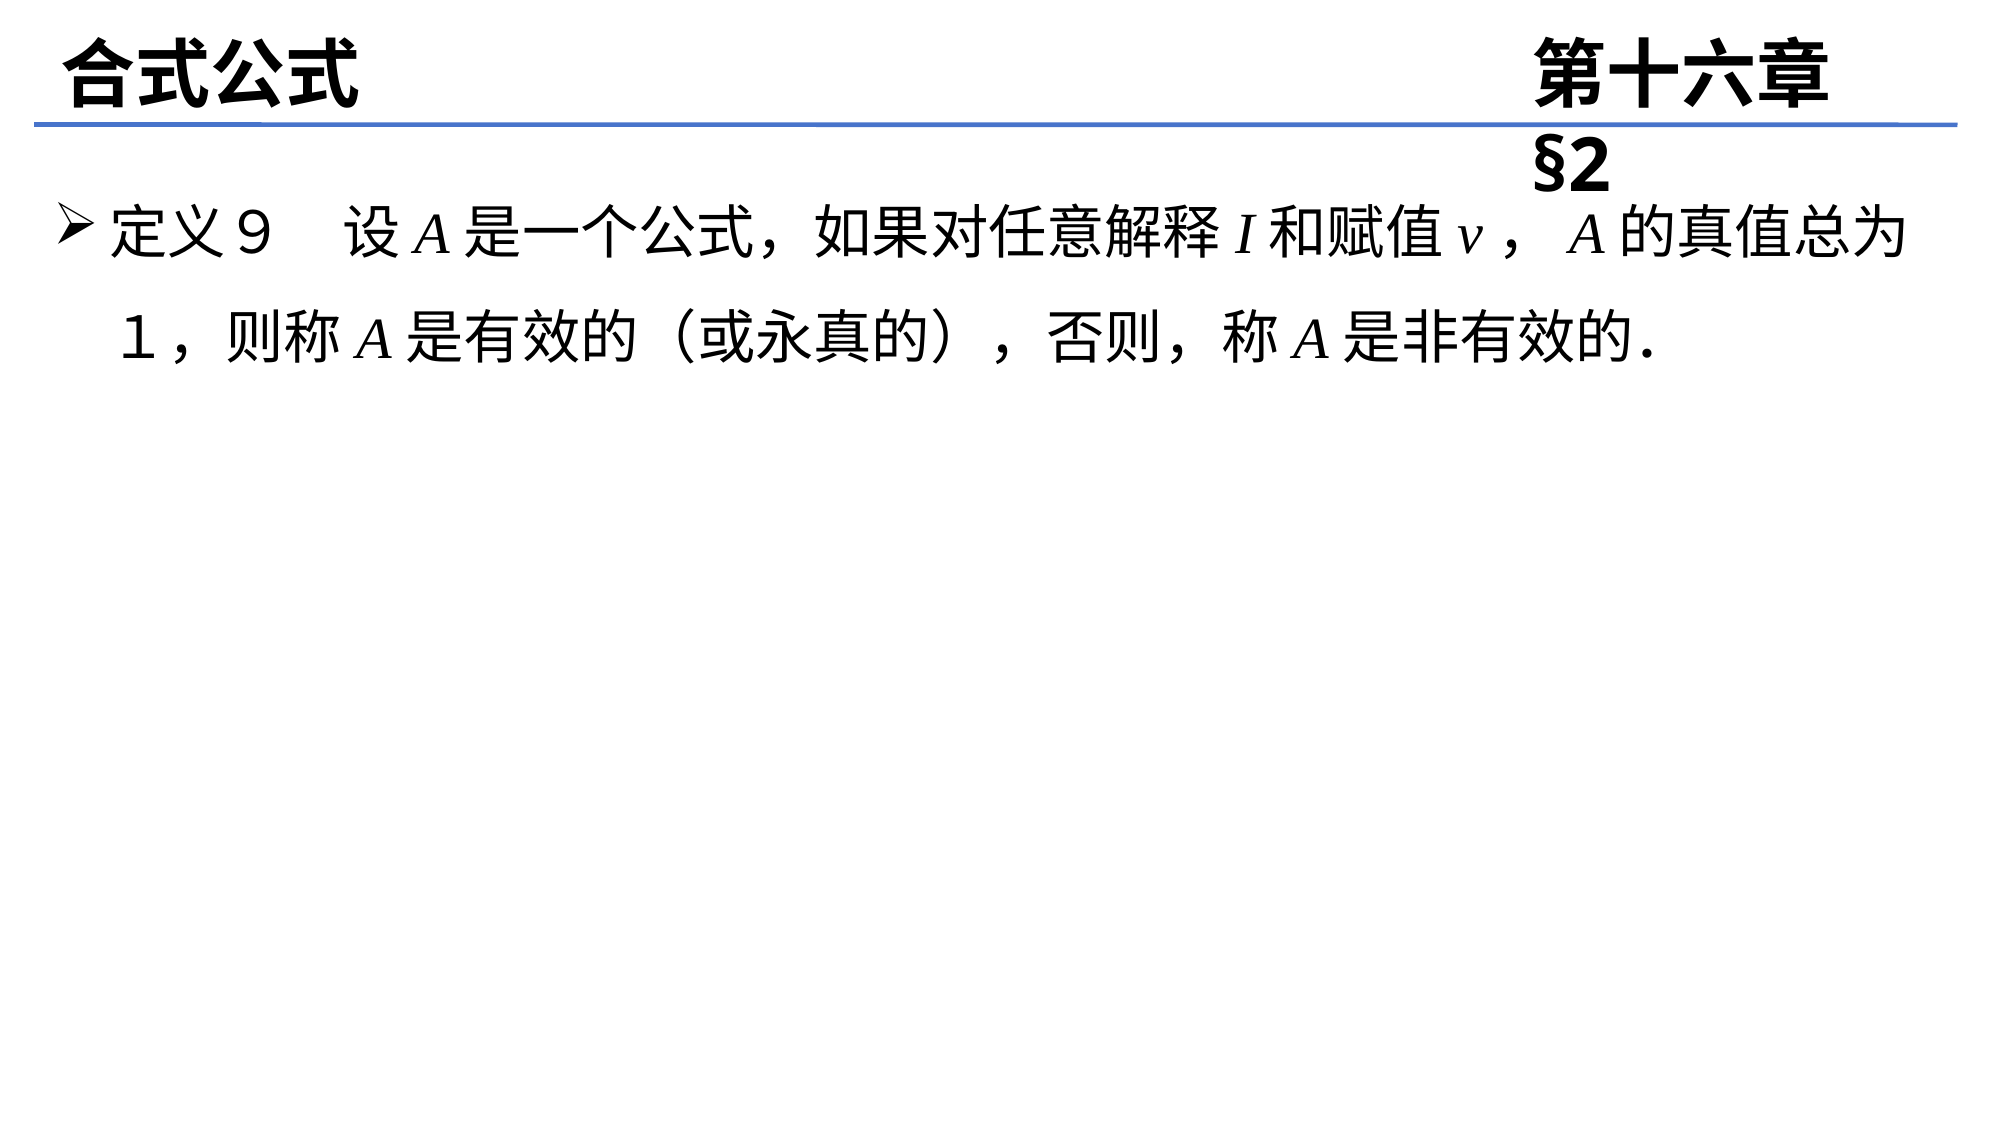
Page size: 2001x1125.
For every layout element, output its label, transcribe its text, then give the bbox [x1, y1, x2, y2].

text_box 合式公式 [46, 18, 932, 124]
text_box 定义９ 设A是一个公式，如果对任意解释I和赋值v，A的真值总为１，则称A是有效的（或永真的），否则，称A是非有效的． [38, 153, 1951, 1065]
text_box 第十六章 §2 [1517, 19, 1958, 124]
text_box 第十六章 §2 [1517, 126, 1958, 214]
